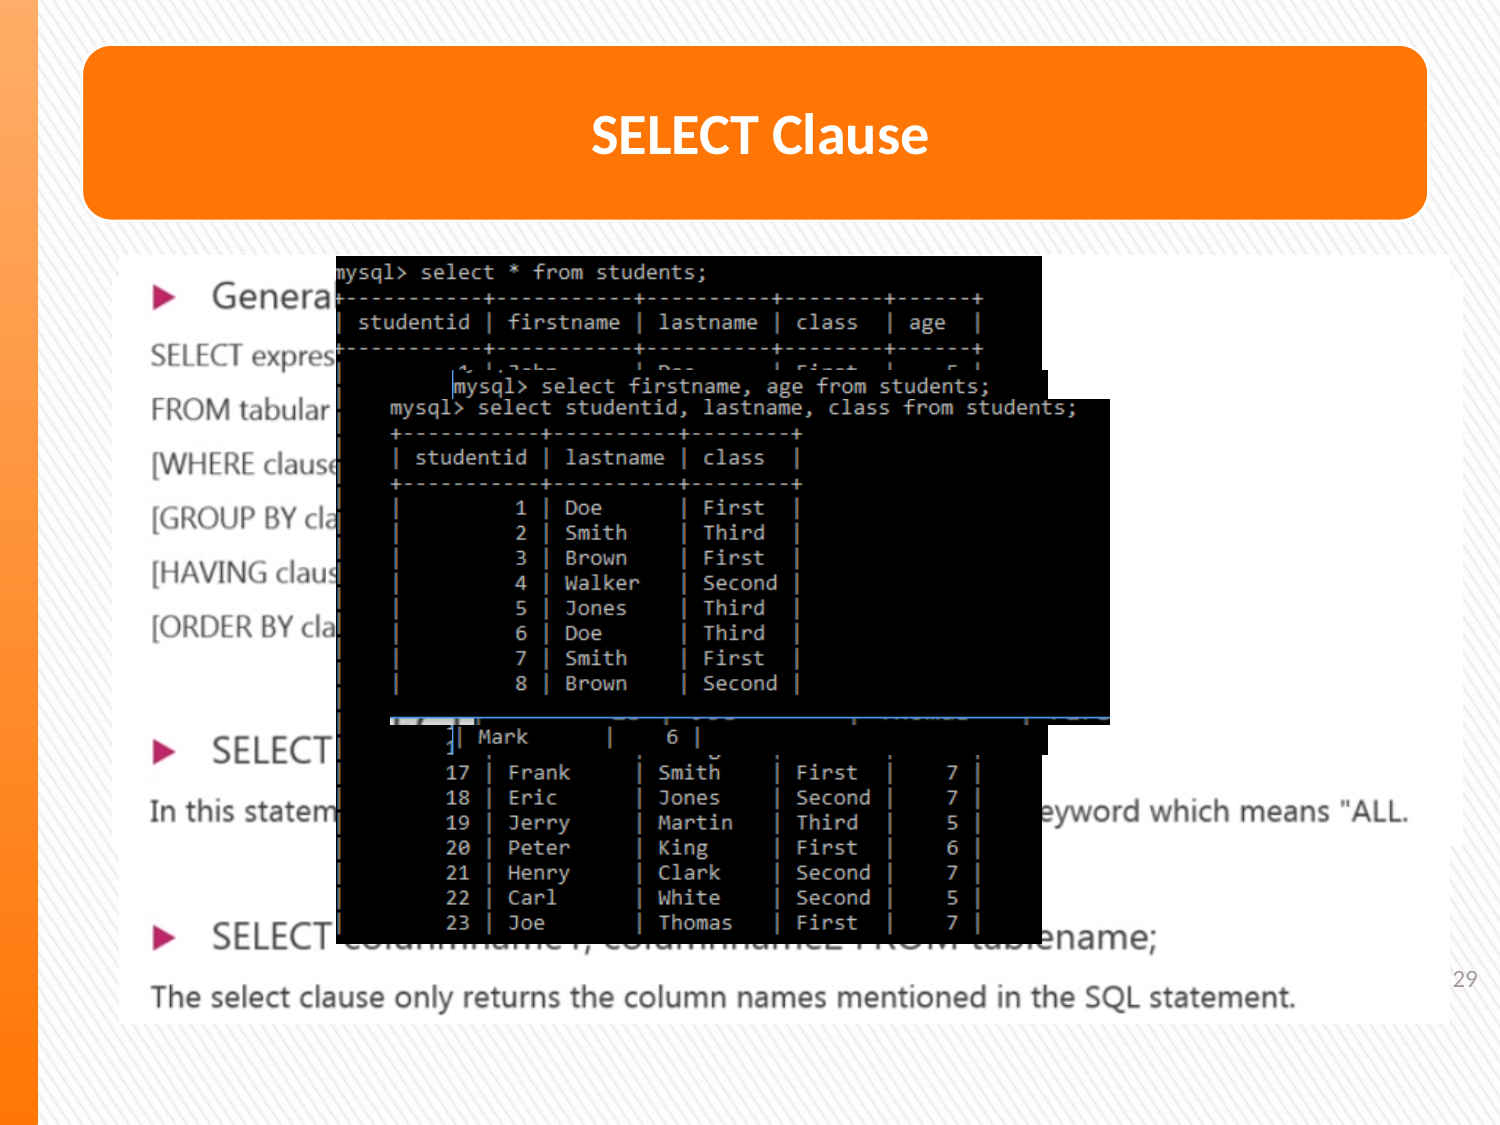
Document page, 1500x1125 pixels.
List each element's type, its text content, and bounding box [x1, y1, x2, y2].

slide_number 32 [0, 281, 37, 285]
slide_number 29 [1451, 947, 1500, 1007]
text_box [81, 44, 1432, 222]
picture [37, 0, 1500, 1125]
